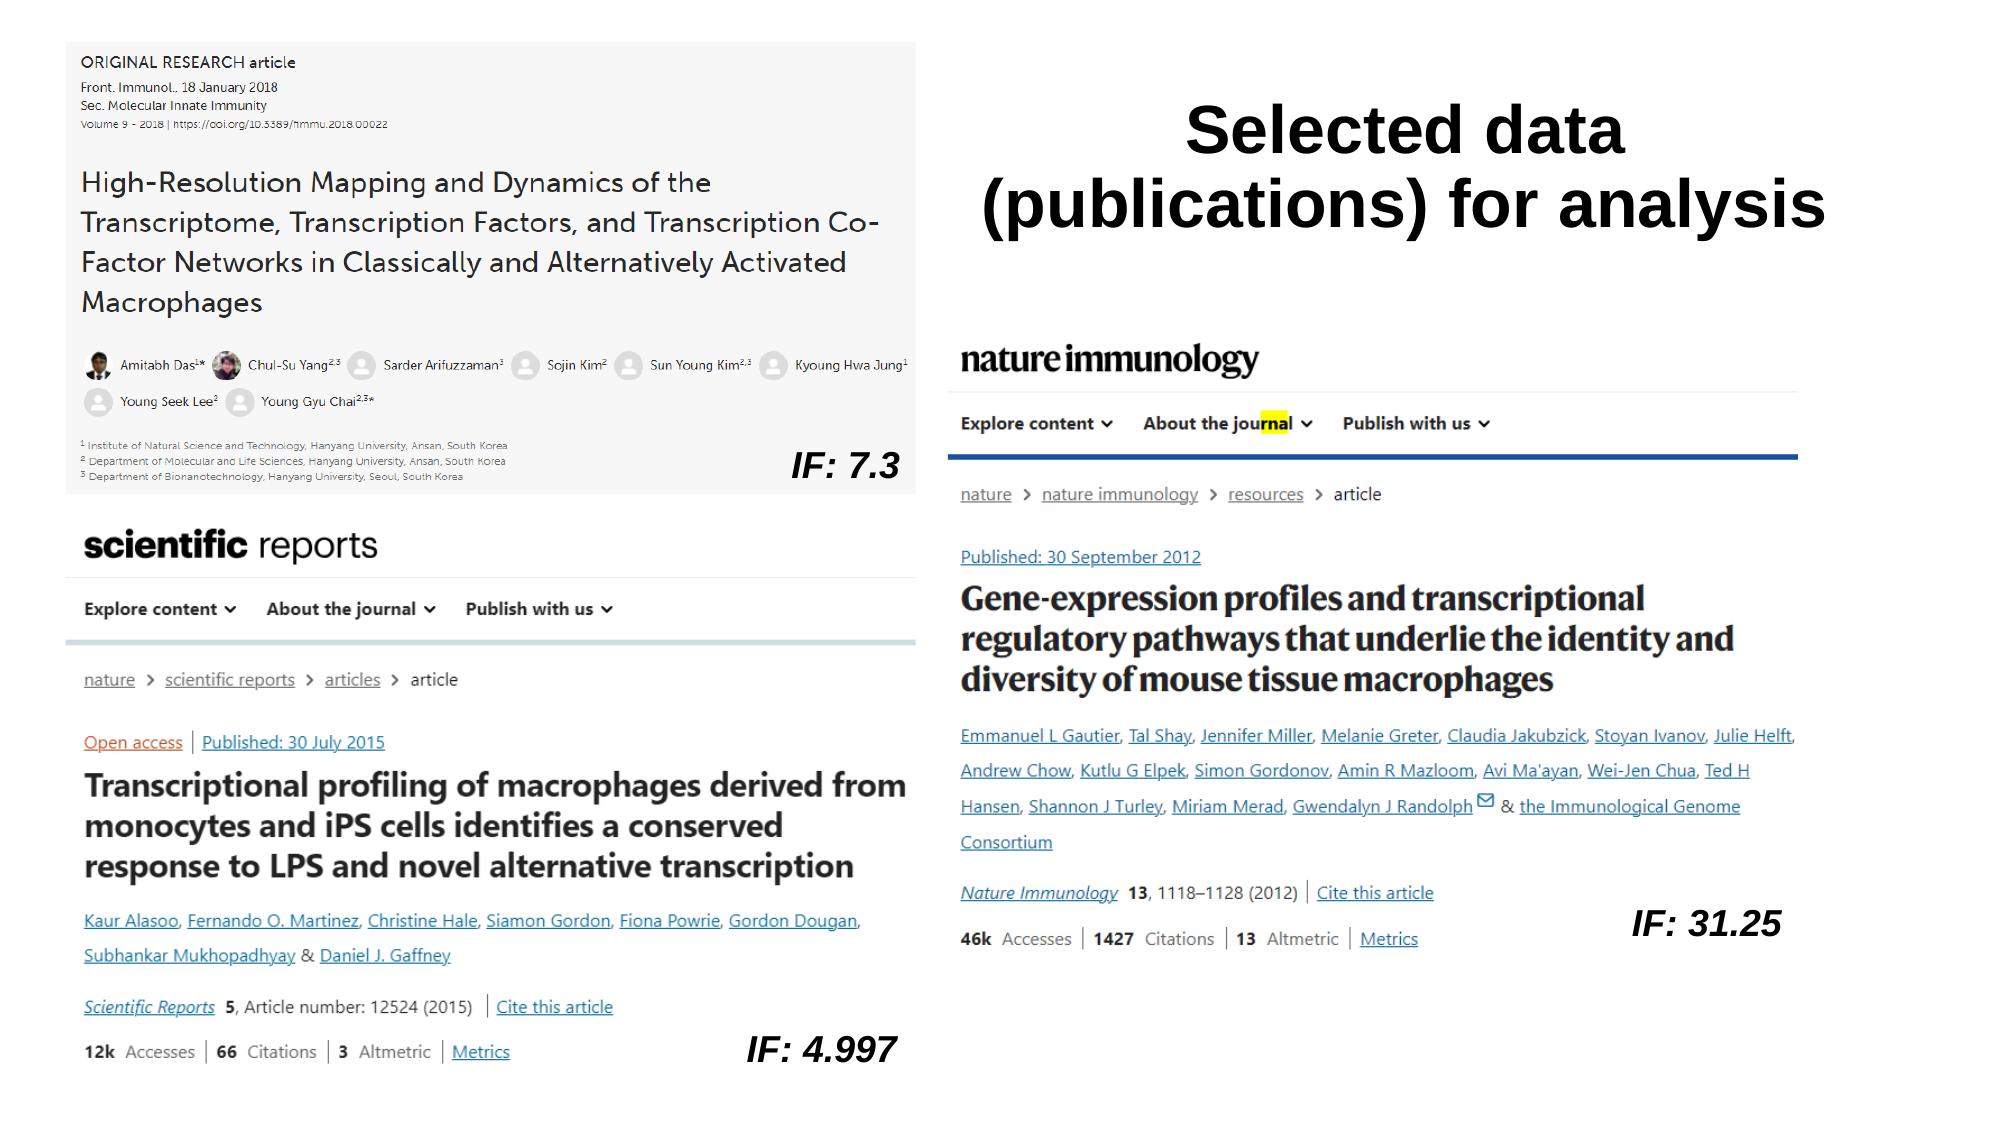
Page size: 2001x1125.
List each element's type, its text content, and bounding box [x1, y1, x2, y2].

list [947, 338, 1798, 953]
picture [65, 521, 916, 1079]
title Selected data (publications) for analysis [947, 59, 1863, 278]
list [65, 42, 916, 494]
